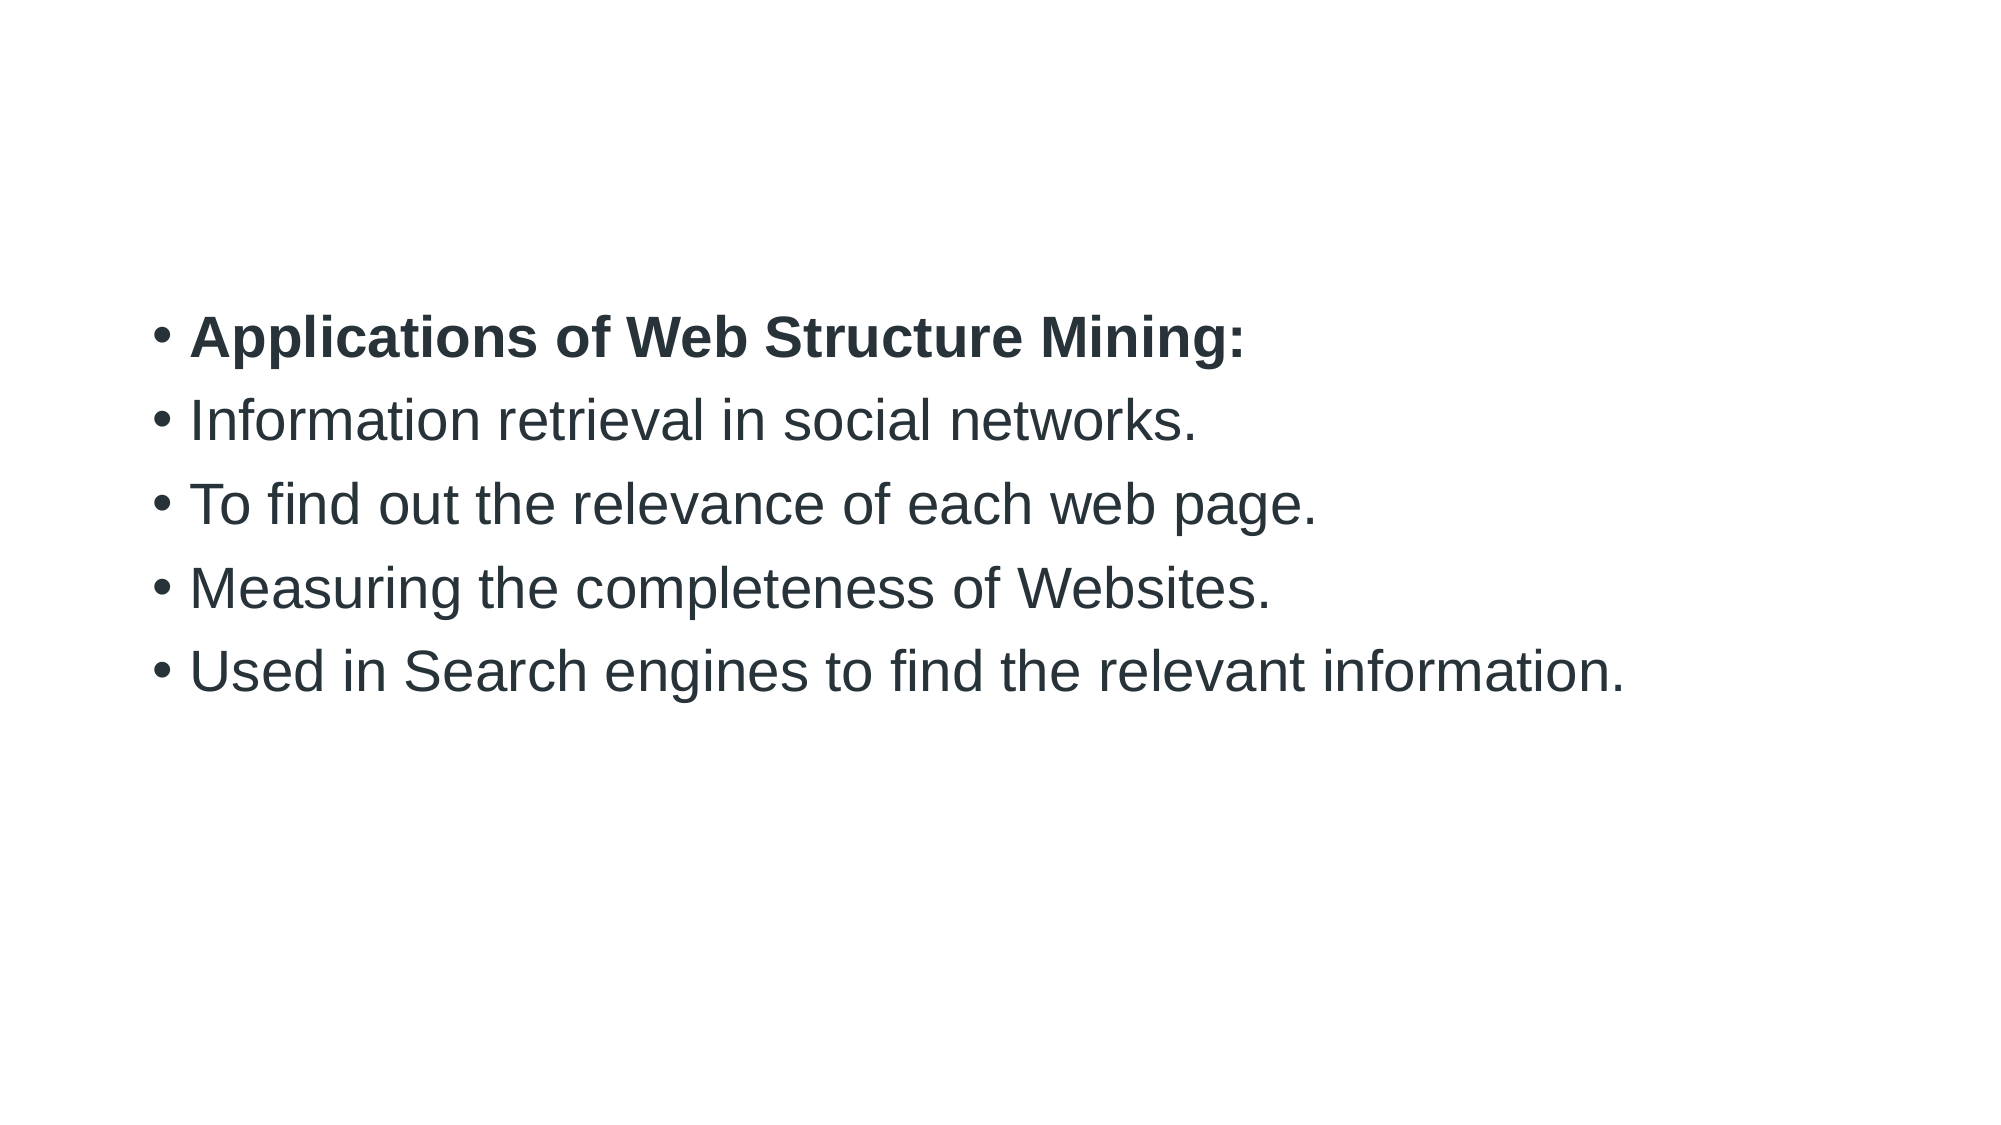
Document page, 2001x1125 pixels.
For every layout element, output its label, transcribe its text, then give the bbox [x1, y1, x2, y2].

list Applications of Web Structure Mining: Information retrieval in social networks. To find out the relevance of each web page. Measuring the completeness of Websites. Used in Search engines to find the relevant information. [137, 299, 1863, 1014]
